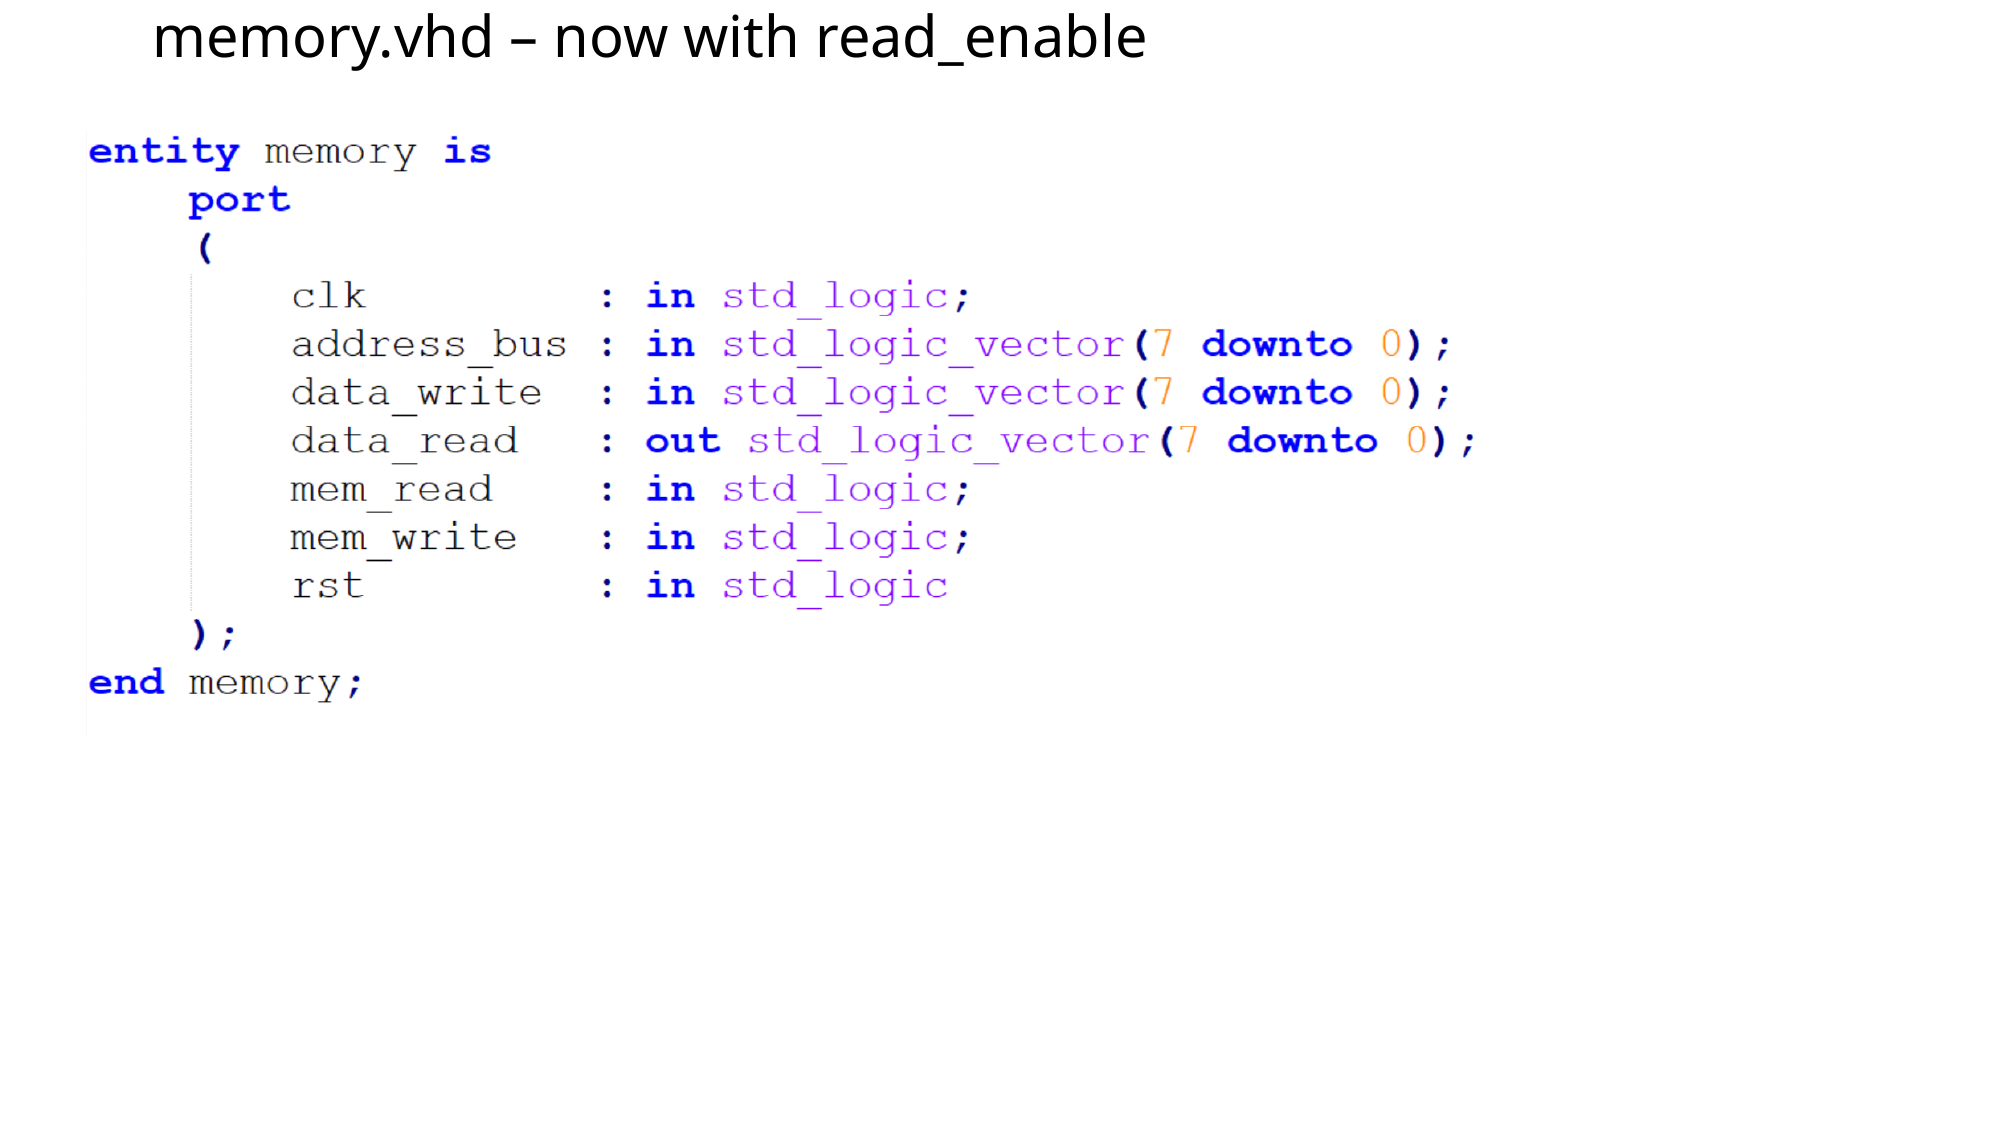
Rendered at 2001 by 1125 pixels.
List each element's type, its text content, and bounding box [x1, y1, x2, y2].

picture [86, 130, 1492, 735]
title memory.vhd – now with read_enable [137, 0, 1863, 79]
